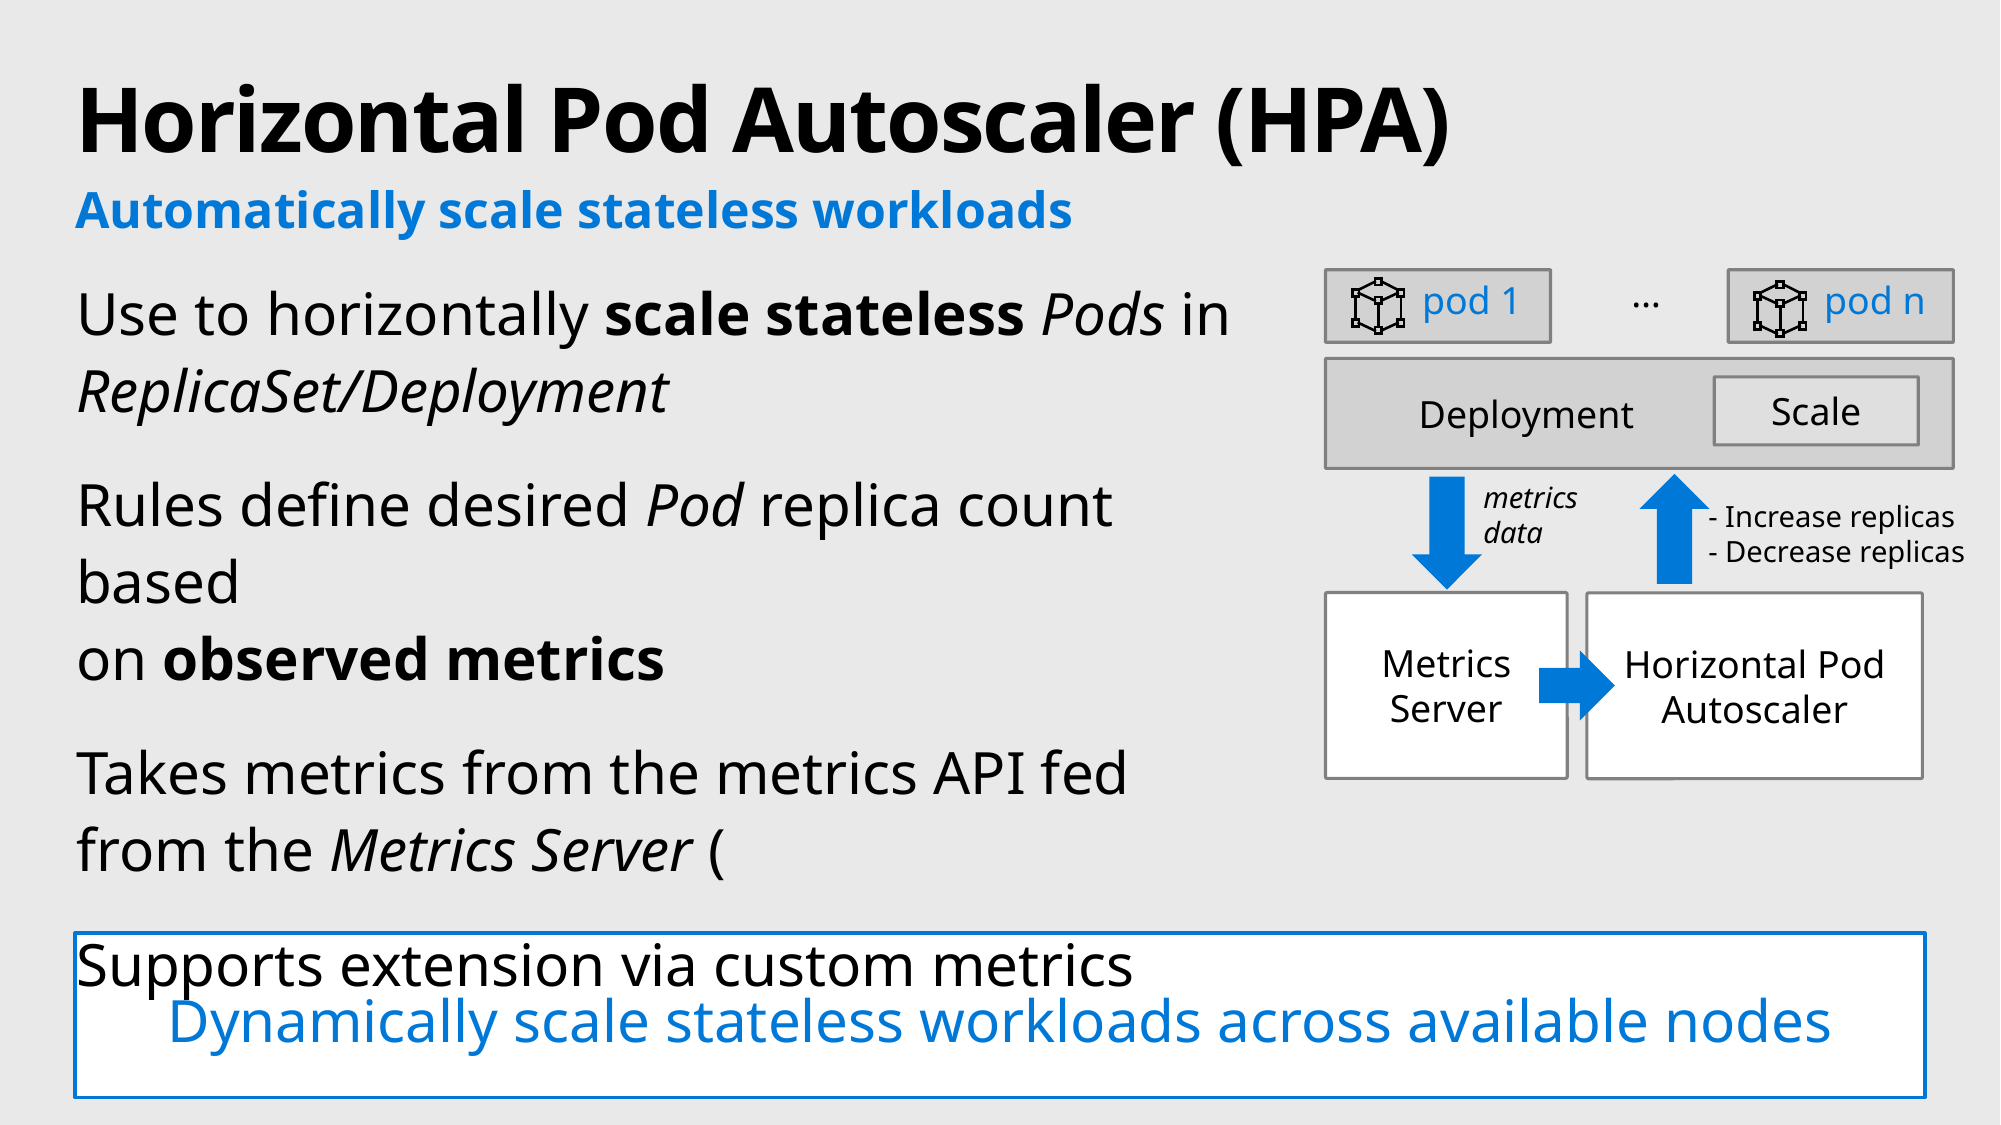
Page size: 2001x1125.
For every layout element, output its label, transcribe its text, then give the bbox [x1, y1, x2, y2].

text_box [1325, 269, 1551, 343]
text_box Scale [1713, 376, 1919, 446]
text_box [1410, 475, 1484, 591]
text_box [1638, 473, 1708, 585]
text_box … [1586, 269, 1706, 315]
list Dynamically scale stateless workloads across available nodes [75, 932, 1925, 1098]
text_box Metrics Server [1324, 592, 1568, 779]
list Automatically scale stateless workloads [75, 173, 1136, 283]
text_box [1538, 649, 1616, 722]
text_box Deployment [1324, 357, 1954, 469]
text_box - Increase replicas - Decrease replicas [1708, 498, 1966, 569]
text_box Horizontal Pod Autoscaler [1586, 592, 1923, 780]
list Use to horizontally scale stateless Pods in ReplicaSet/Deployment Rules define desired Pod replica count based on observed metrics Takes metrics from the metrics API fed from the Metrics Server ( Supports extension via custom metrics [76, 269, 1265, 953]
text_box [1728, 269, 1954, 343]
title Horizontal Pod Autoscaler (HPA) [75, 75, 1694, 173]
text_box metrics data [1483, 479, 1586, 550]
